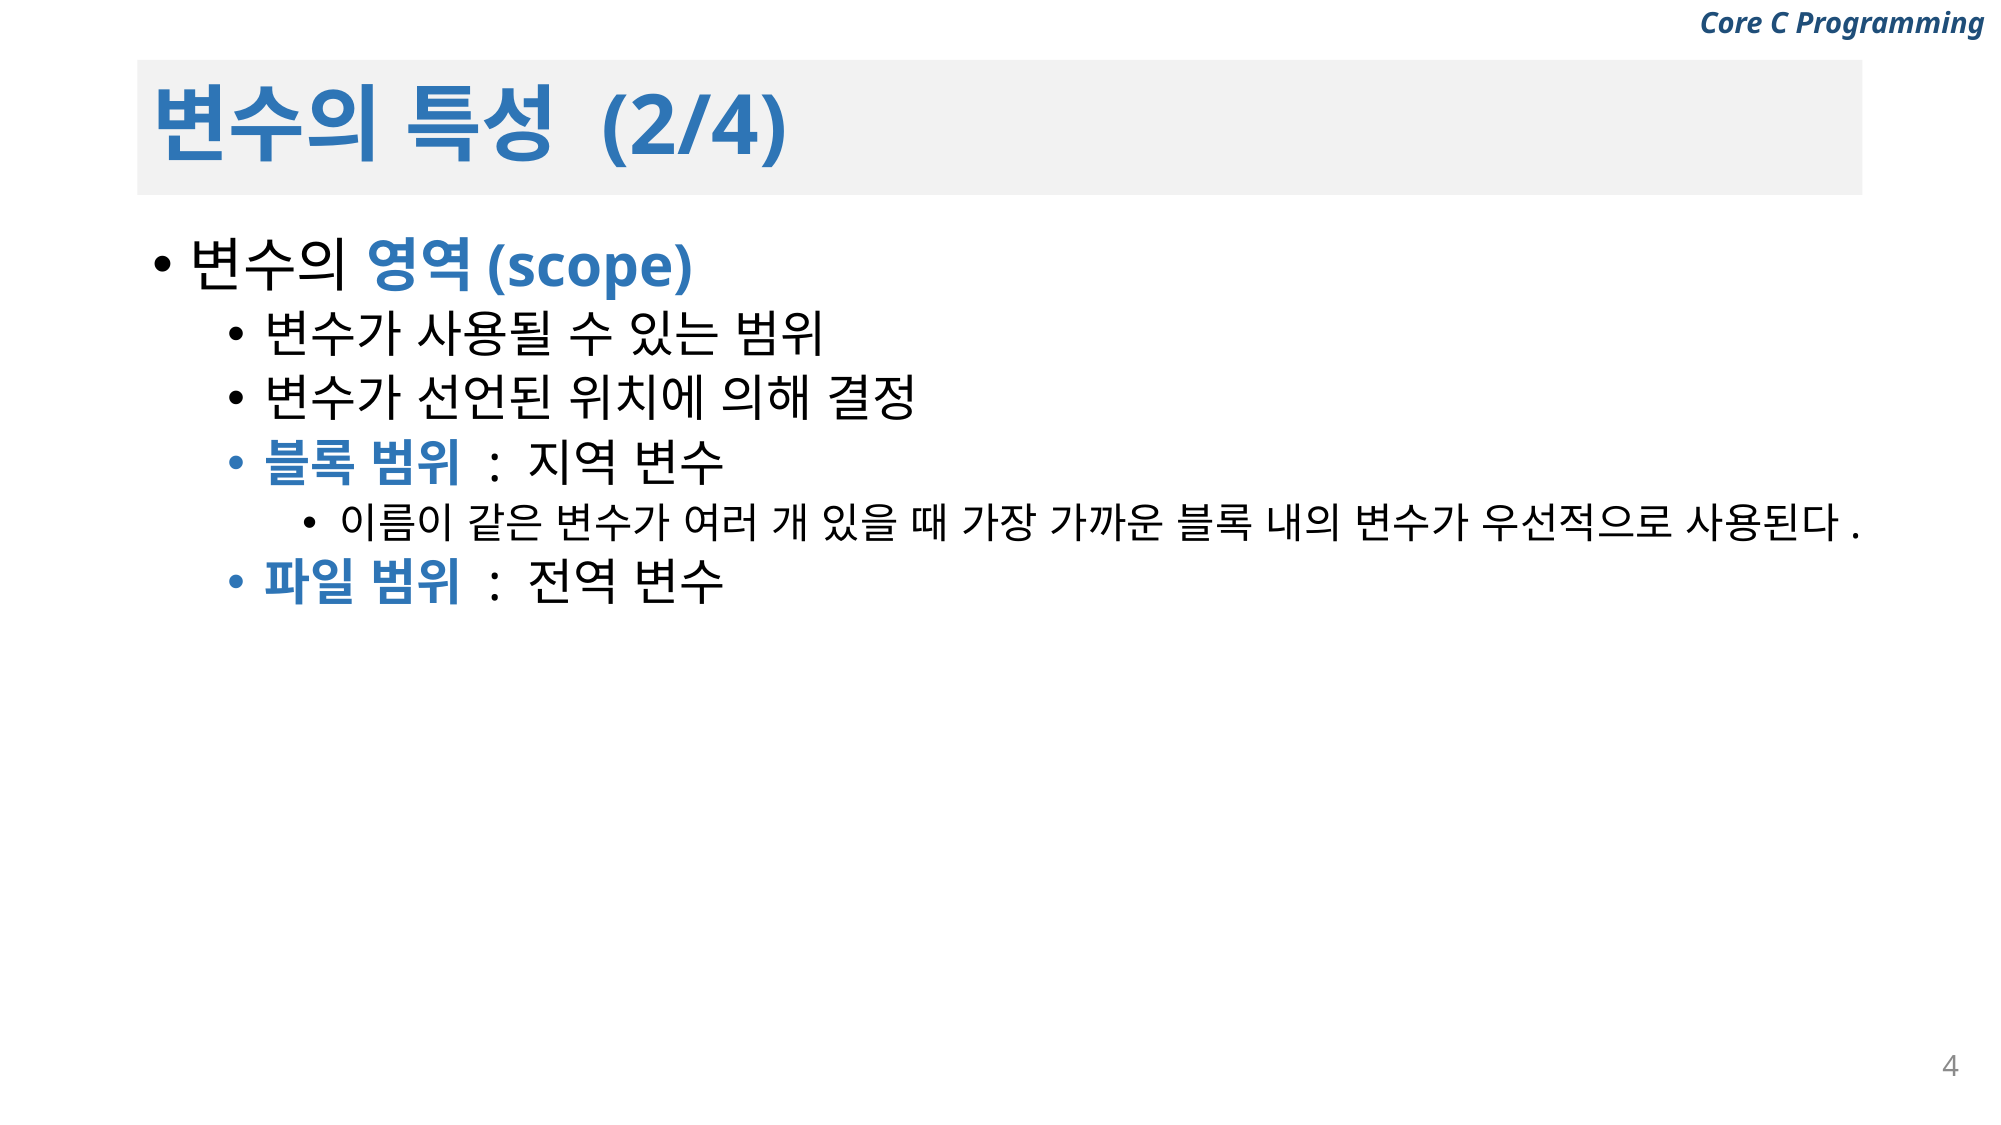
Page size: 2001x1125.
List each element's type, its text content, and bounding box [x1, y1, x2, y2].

title 변수의 특성 (2/4) [137, 59, 1863, 195]
slide_number 4 [1850, 1028, 1975, 1107]
list 변수의 영역(scope) 변수가 사용될 수 있는 범위 변수가 선언된 위치에 의해 결정 블록 범위 : 지역 변수 이름이 같은 변수가 여러 개 있을 때 가장 가까운 블록 내의 변수가 우선적으로 사용된다. 파일 범위 : 전역 변수 [137, 228, 1863, 1084]
